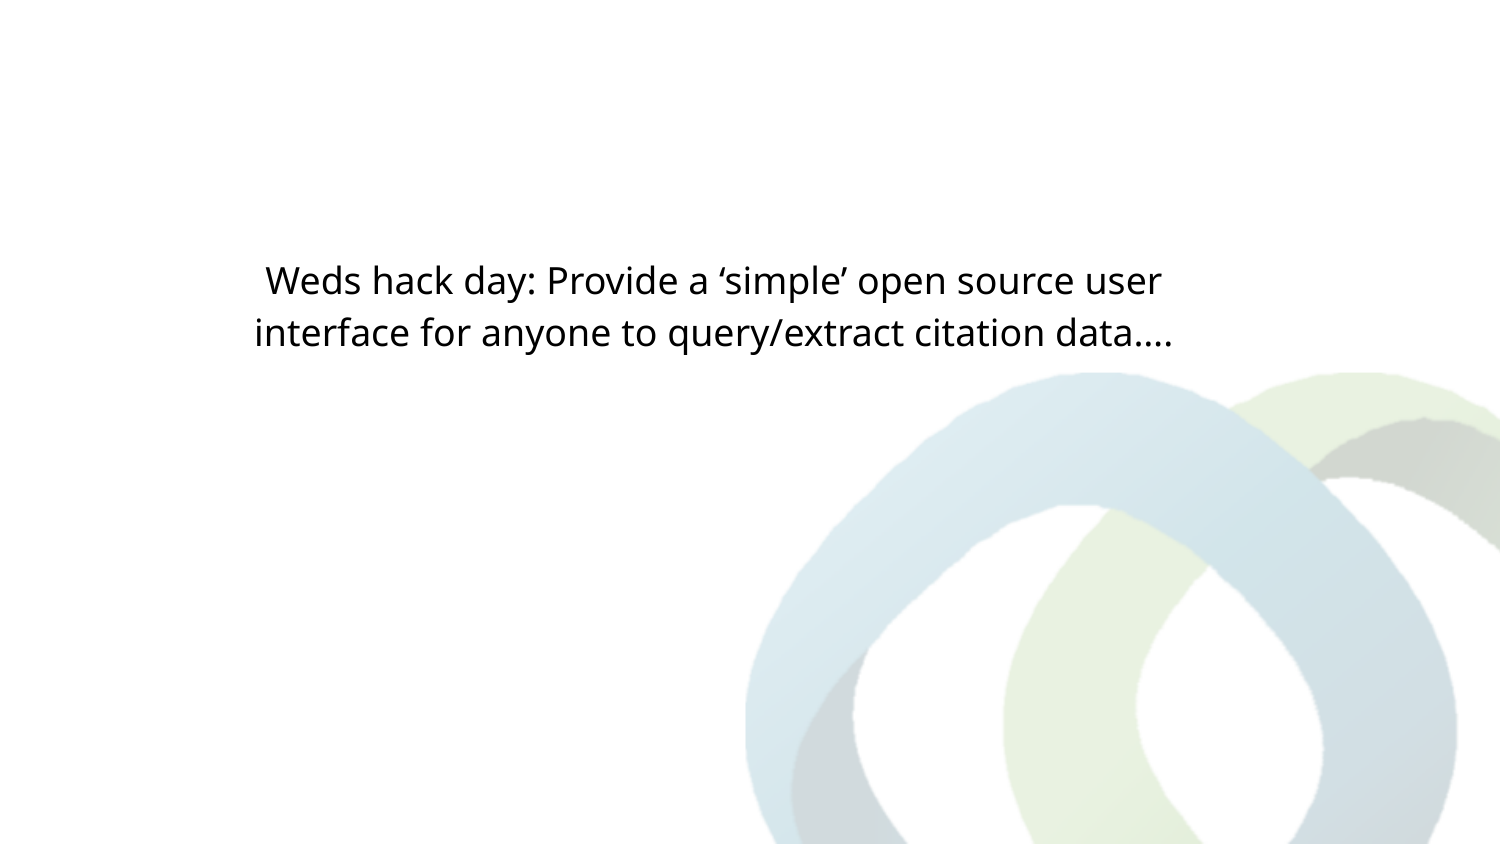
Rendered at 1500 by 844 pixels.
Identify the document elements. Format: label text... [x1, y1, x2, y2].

picture [0, 0, 1500, 844]
list Weds hack day: Provide a ‘simple’ open source user interface for anyone to query/extract citation data…. [173, 235, 1256, 466]
